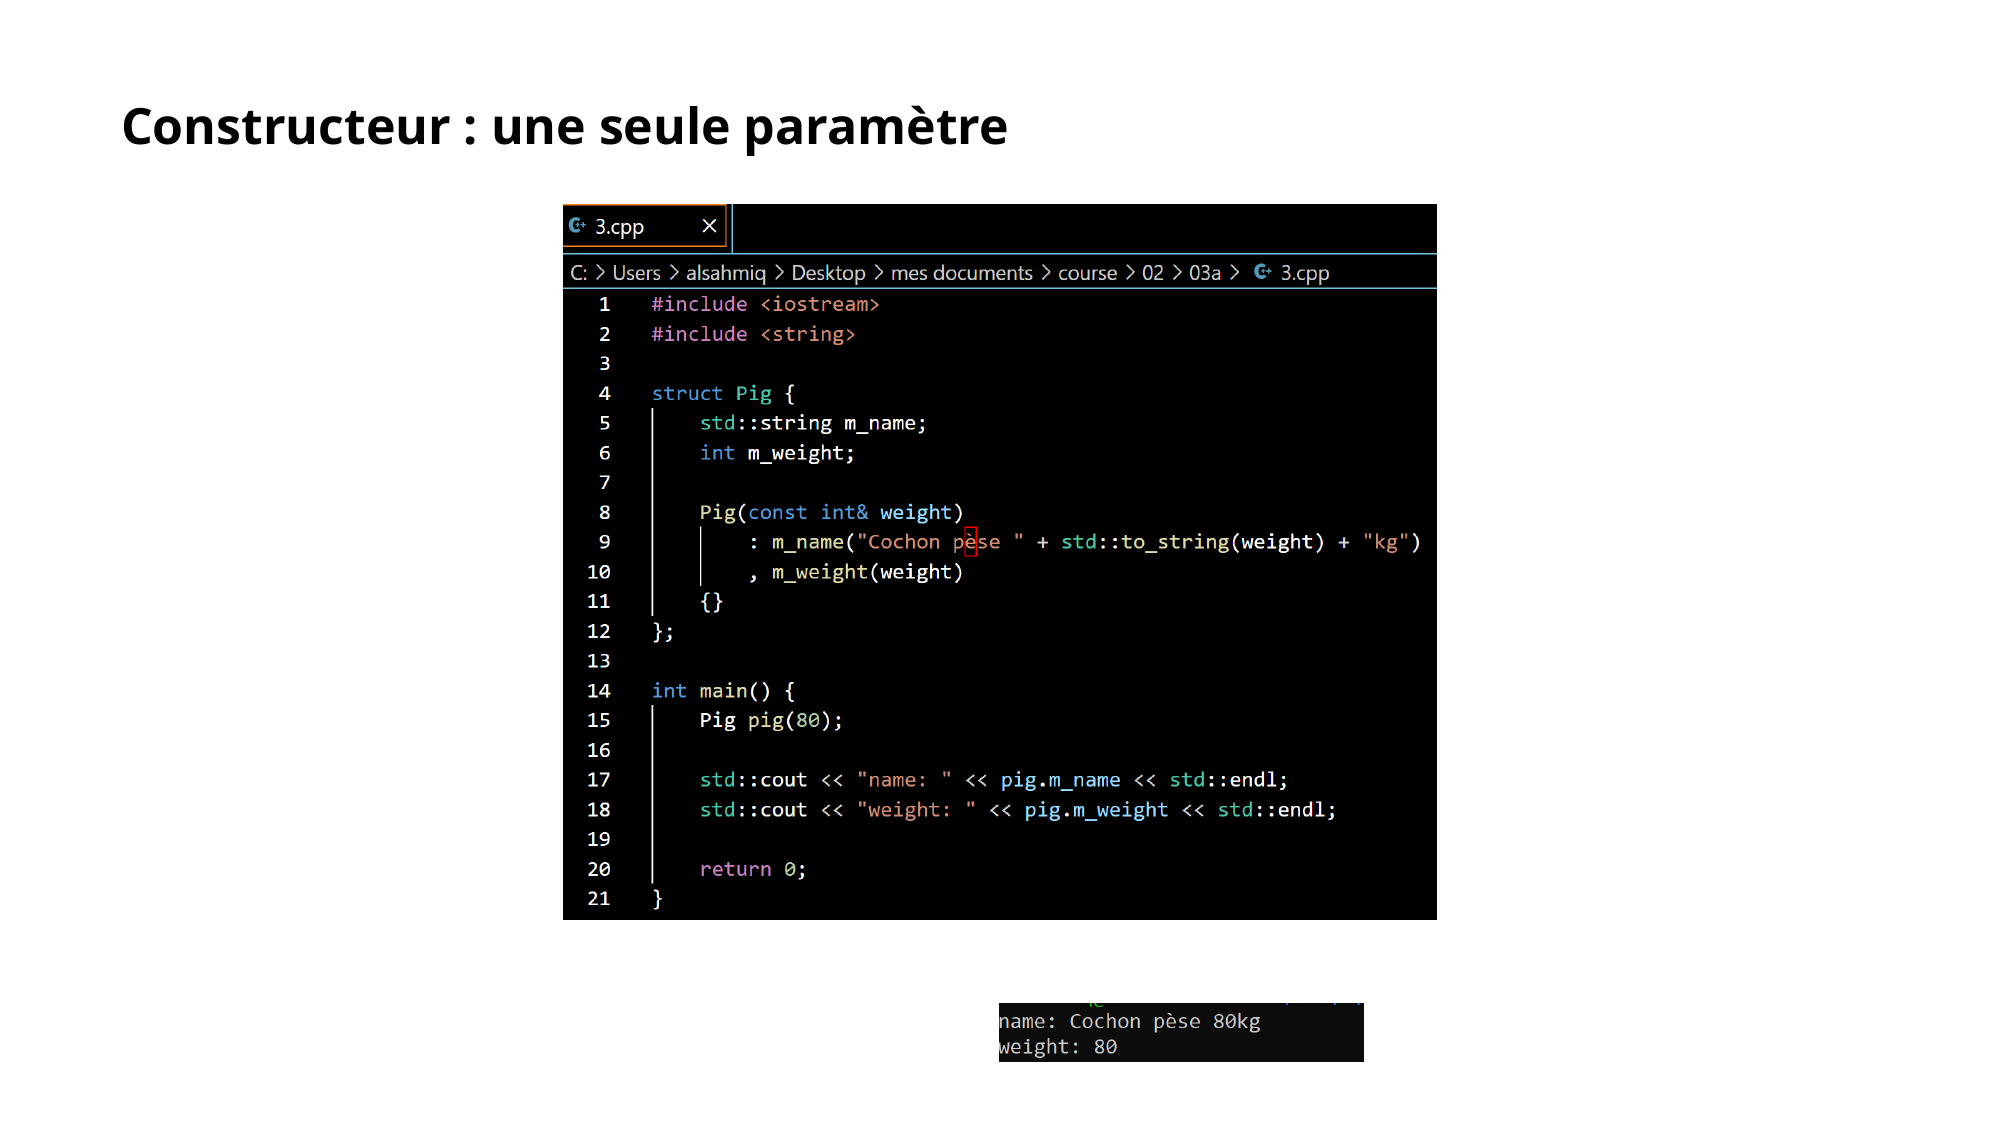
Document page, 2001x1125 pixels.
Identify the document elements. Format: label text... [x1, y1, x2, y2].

picture [999, 1003, 1364, 1062]
picture [563, 204, 1437, 920]
title Constructeur : une seule paramètre [106, 42, 1832, 260]
